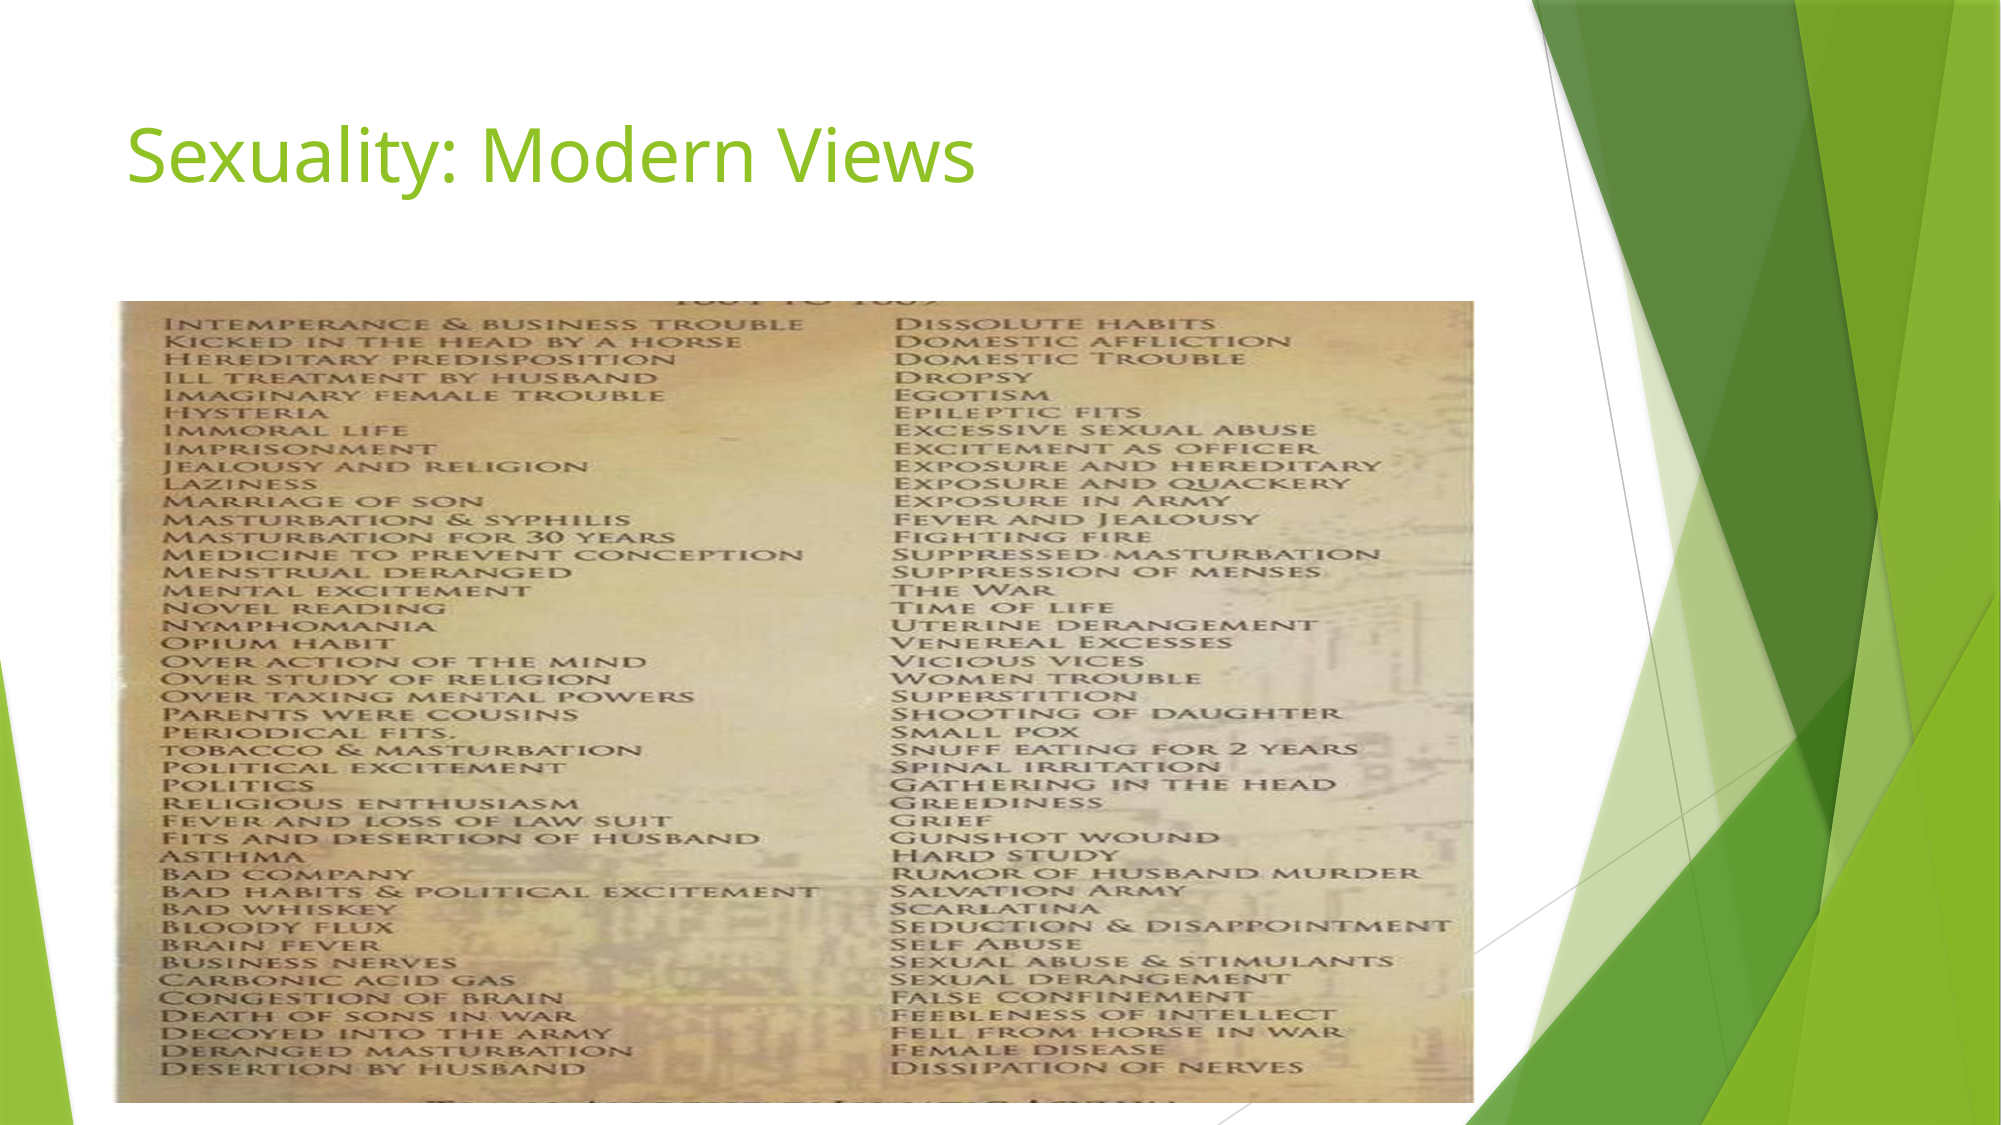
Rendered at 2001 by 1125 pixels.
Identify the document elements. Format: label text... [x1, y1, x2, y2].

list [110, 301, 1476, 1104]
title Sexuality: Modern Views [111, 99, 1522, 317]
